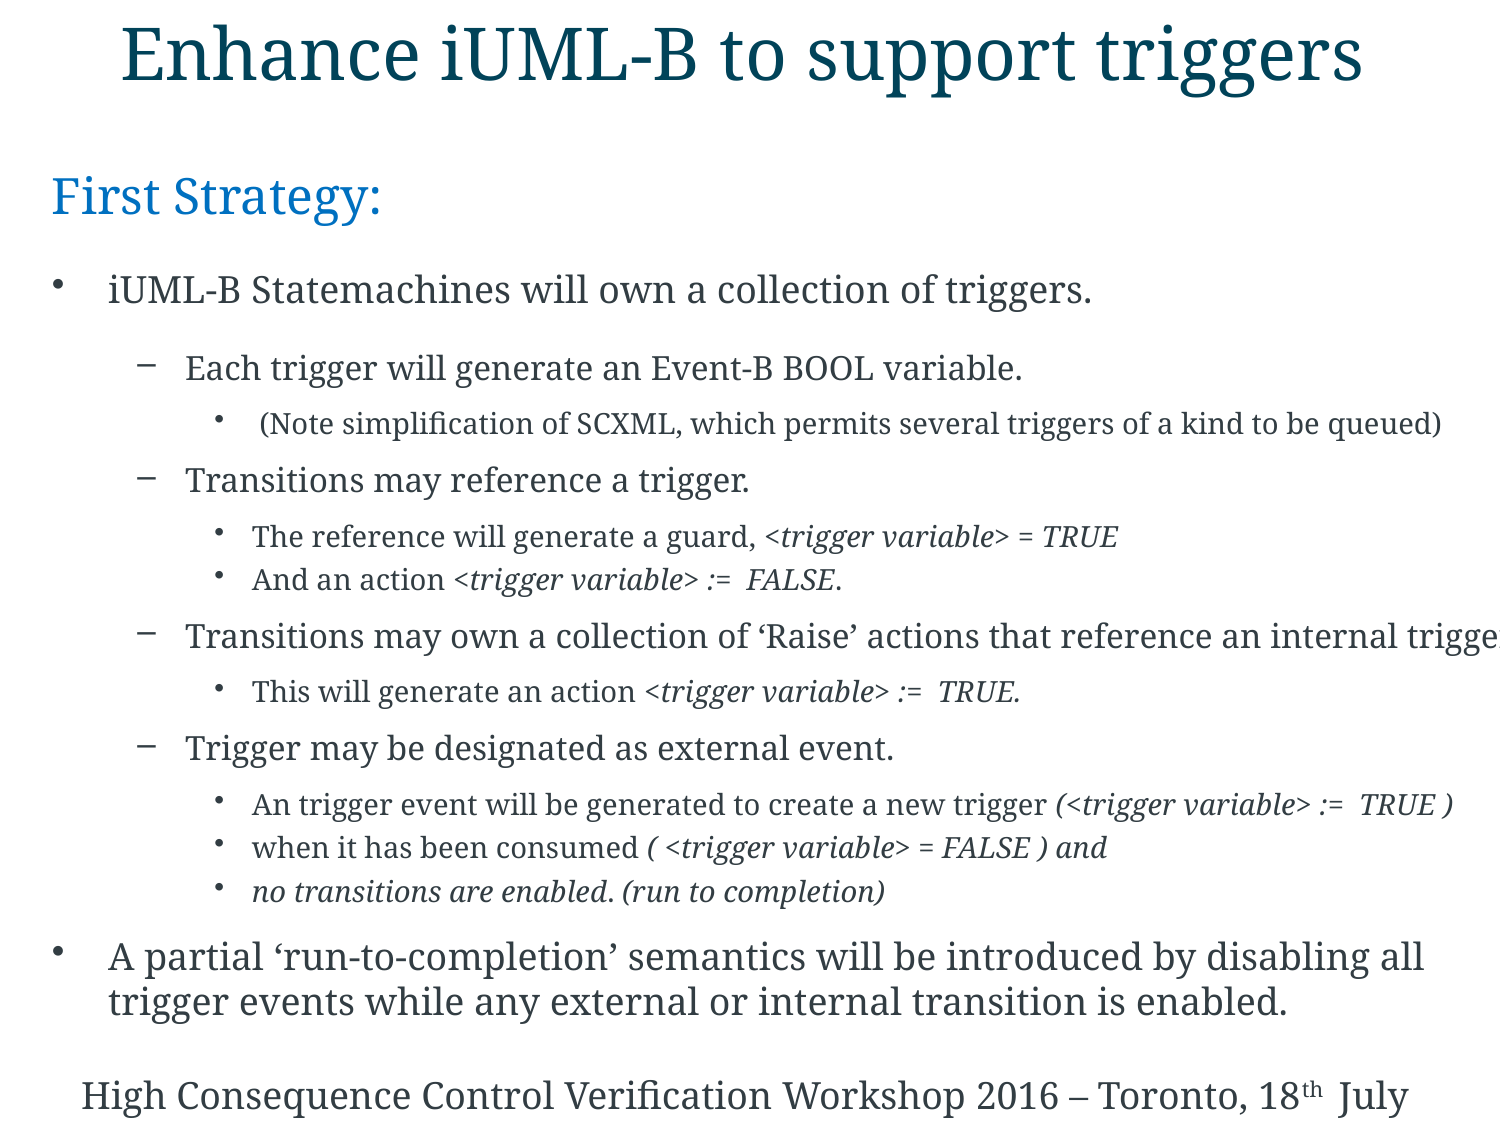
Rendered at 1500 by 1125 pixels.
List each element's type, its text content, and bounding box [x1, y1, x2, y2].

list First Strategy: iUML-B Statemachines will own a collection of triggers. Each trigger will generate an Event-B BOOL variable. (Note simplification of SCXML, which permits several triggers of a kind to be queued) Transitions may reference a trigger. The reference will generate a guard, <trigger variable> = TRUE And an action <trigger variable> := FALSE. Transitions may own a collection of ‘Raise’ actions that reference an internal trigger. This will generate an action <trigger variable> := TRUE. Trigger may be designated as external event. An trigger event will be generated to create a new trigger (<trigger variable> := TRUE ) when it has been consumed ( <trigger variable> = FALSE ) and no transitions are enabled. (run to completion) A partial ‘run-to-completion’ semantics will be introduced by disabling all trigger events while any external or internal transition is enabled. [37, 157, 1500, 953]
title Enhance iUML-B to support triggers [0, 0, 1500, 107]
